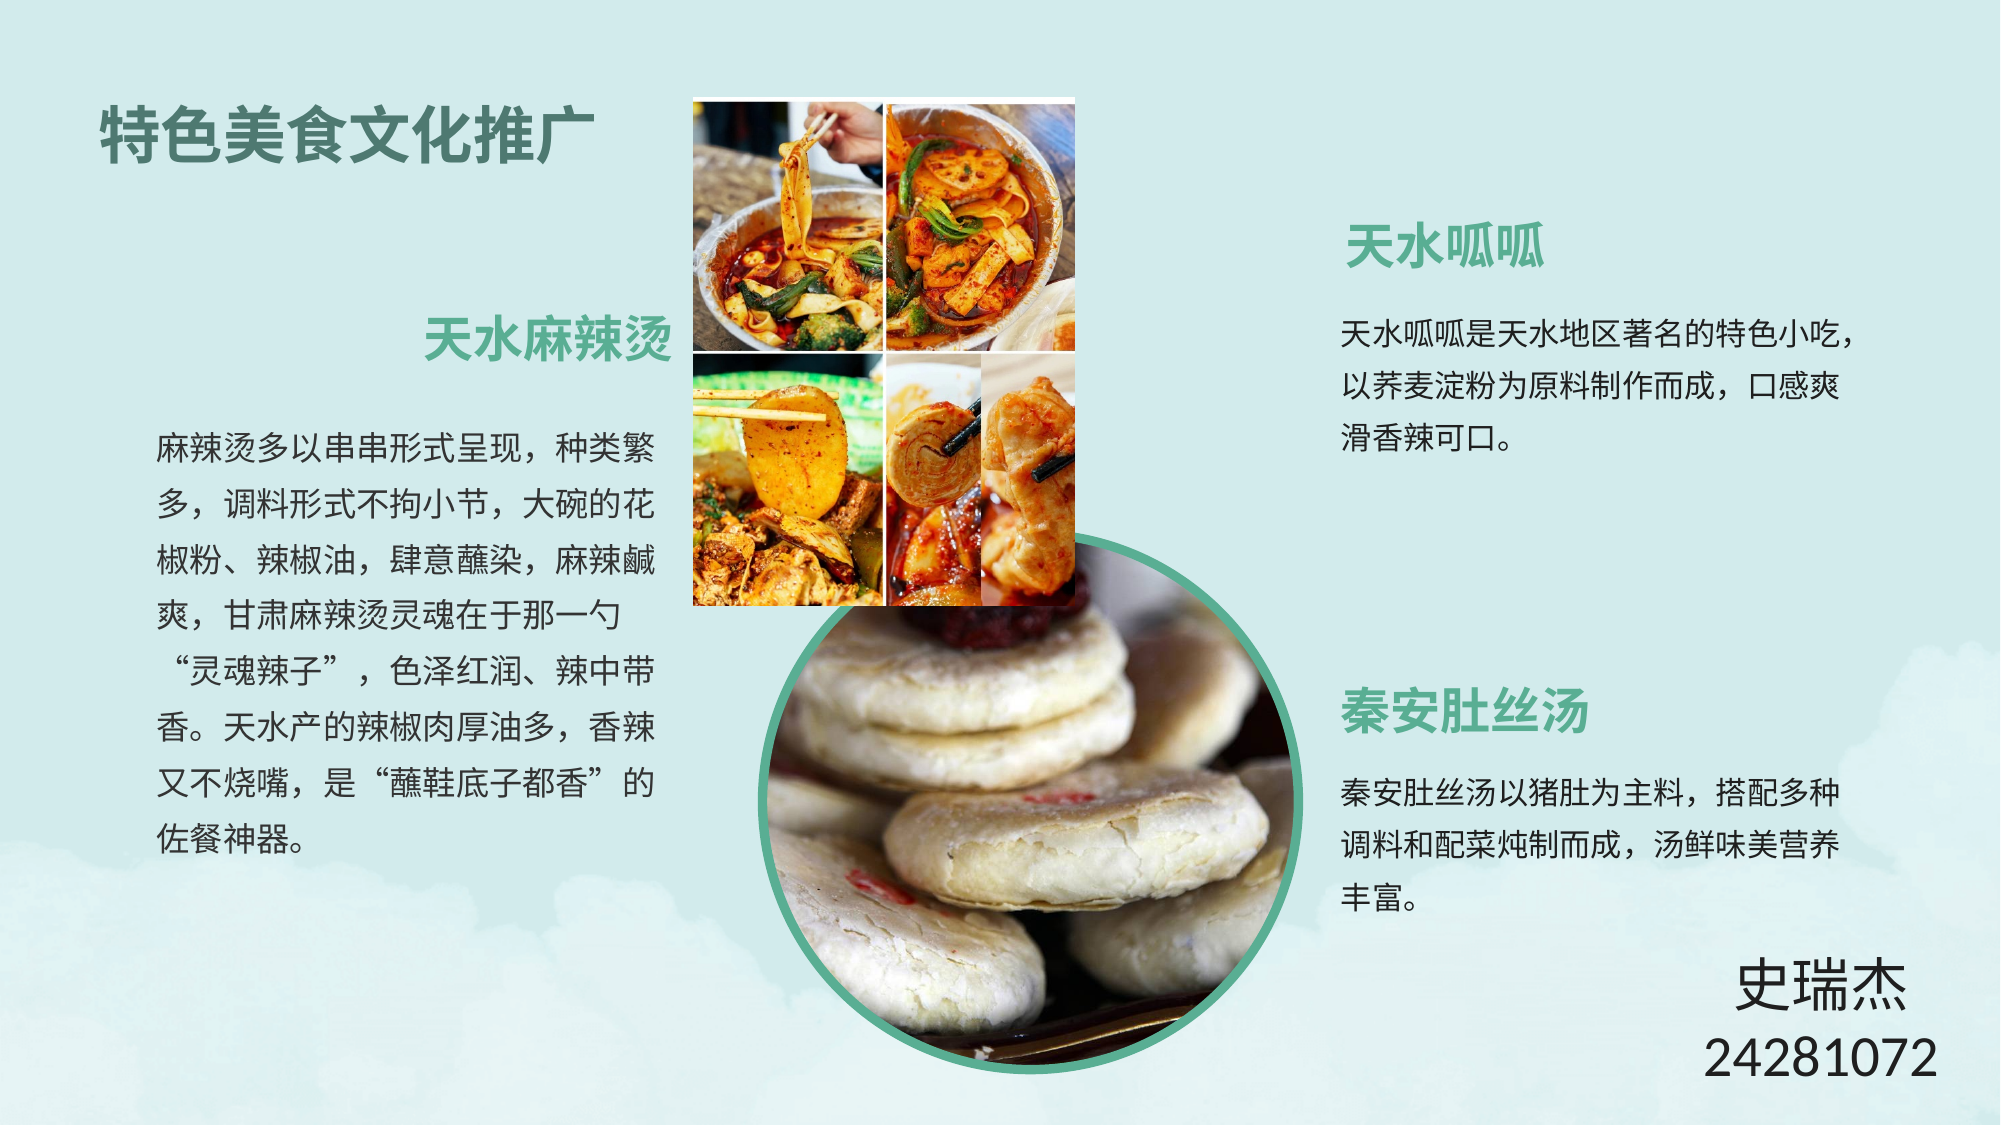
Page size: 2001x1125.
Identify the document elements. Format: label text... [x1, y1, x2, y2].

text_box 天水麻辣烫 [405, 289, 688, 392]
text_box 秦安肚丝汤以猪肚为主料，搭配多种调料和配菜炖制而成，汤鲜味美营养丰富。 [1322, 748, 1866, 1009]
text_box 天水呱呱是天水地区著名的特色小吃，以荞麦淀粉为原料制作而成，口感爽滑香辣可口。 [1322, 289, 1866, 549]
text_box 特色美食文化推广 [78, 43, 1922, 194]
text_box 秦安肚丝汤 [1322, 659, 1866, 748]
text_box 天水呱呱 [1079, 194, 1565, 292]
text_box 麻辣烫多以串串形式呈现，种类繁多，调料形式不拘小节，大碗的花椒粉、辣椒油，肆意蘸染，麻辣鹹爽，甘肃麻辣烫灵魂在于那一勺“灵魂辣子”，色泽红润、辣中带香。天水产的辣椒肉厚油多，香辣又不烧嘴，是“蘸鞋底子都香”的佐餐神器。 [138, 401, 682, 1096]
picture [0, 0, 2001, 1125]
